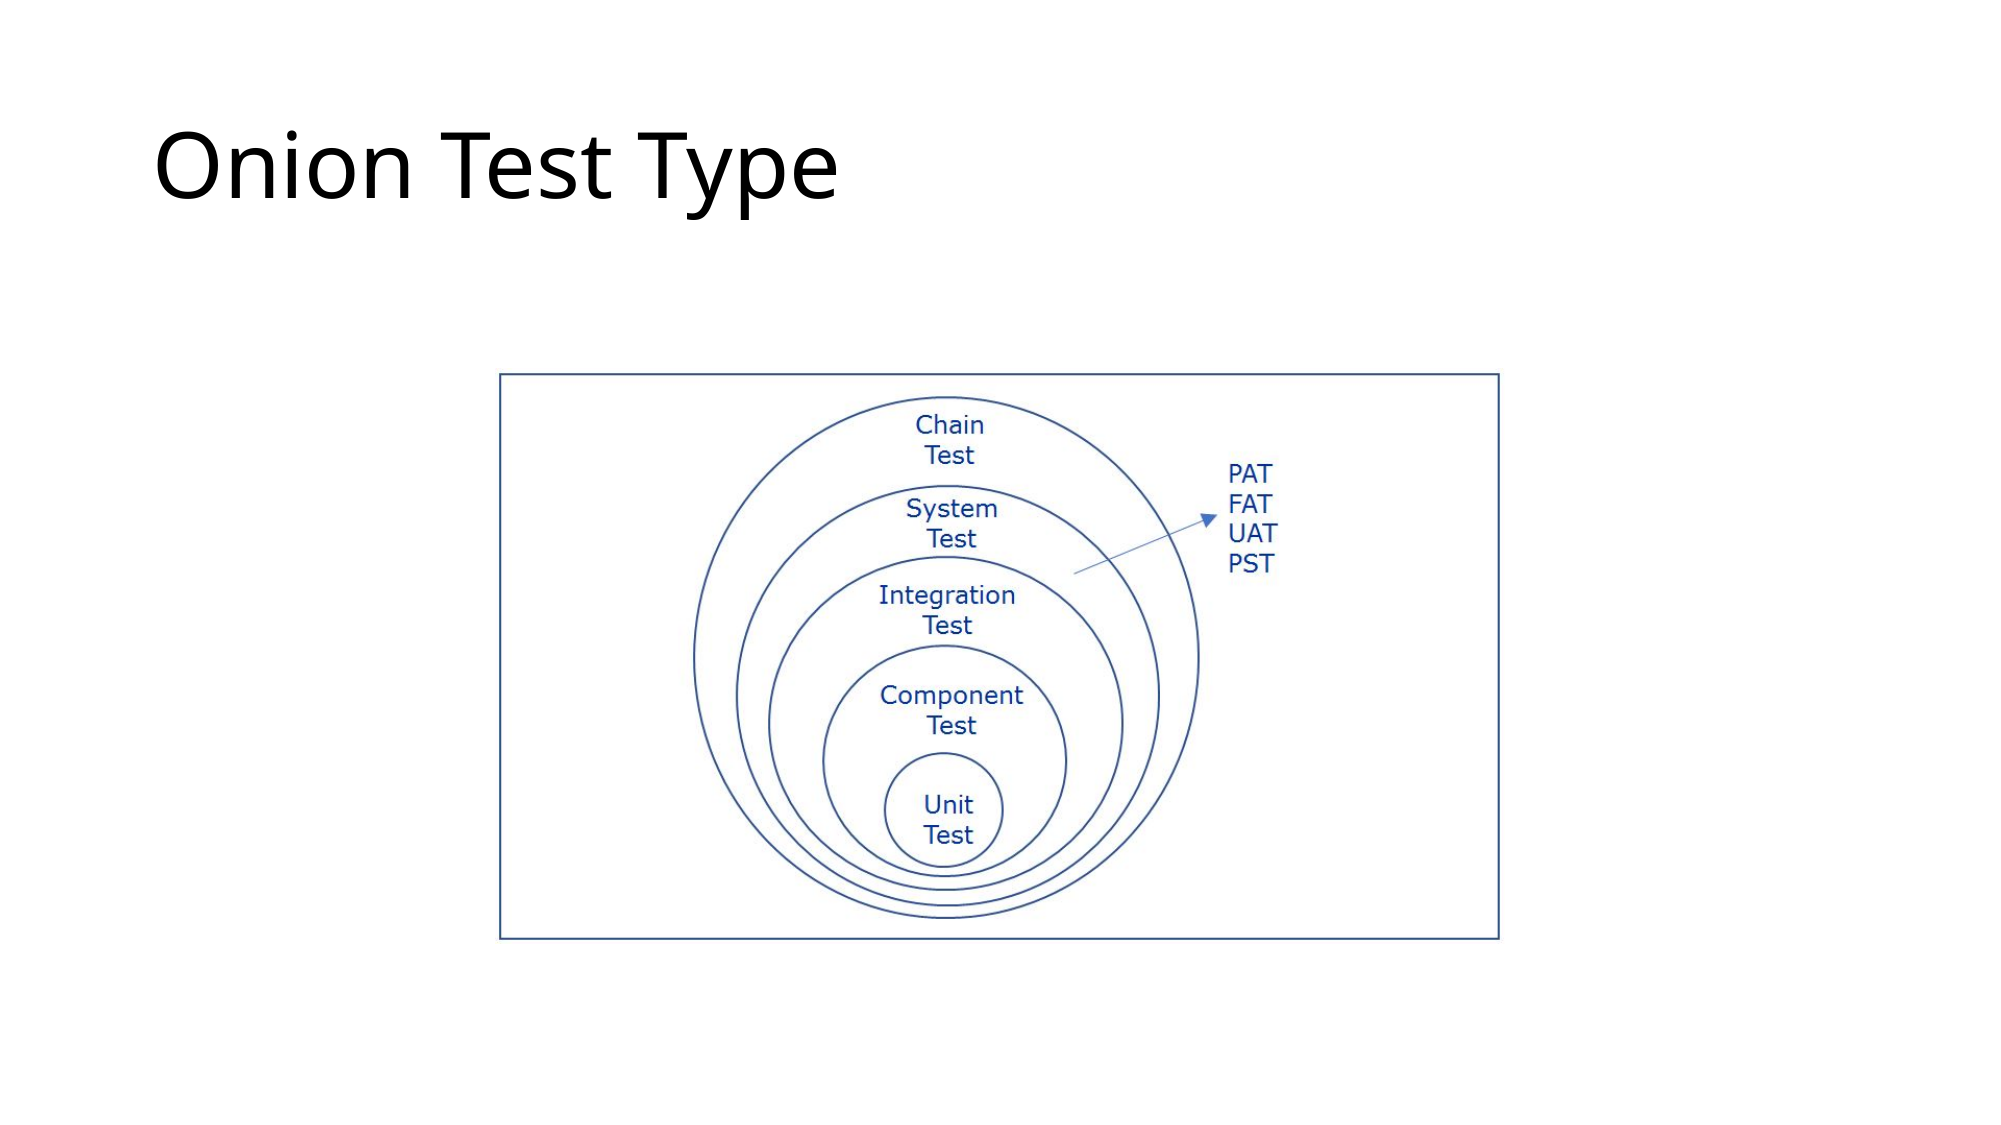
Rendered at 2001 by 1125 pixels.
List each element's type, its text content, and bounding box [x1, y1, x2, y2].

title Onion Test Type [137, 59, 1863, 278]
picture [495, 368, 1505, 944]
